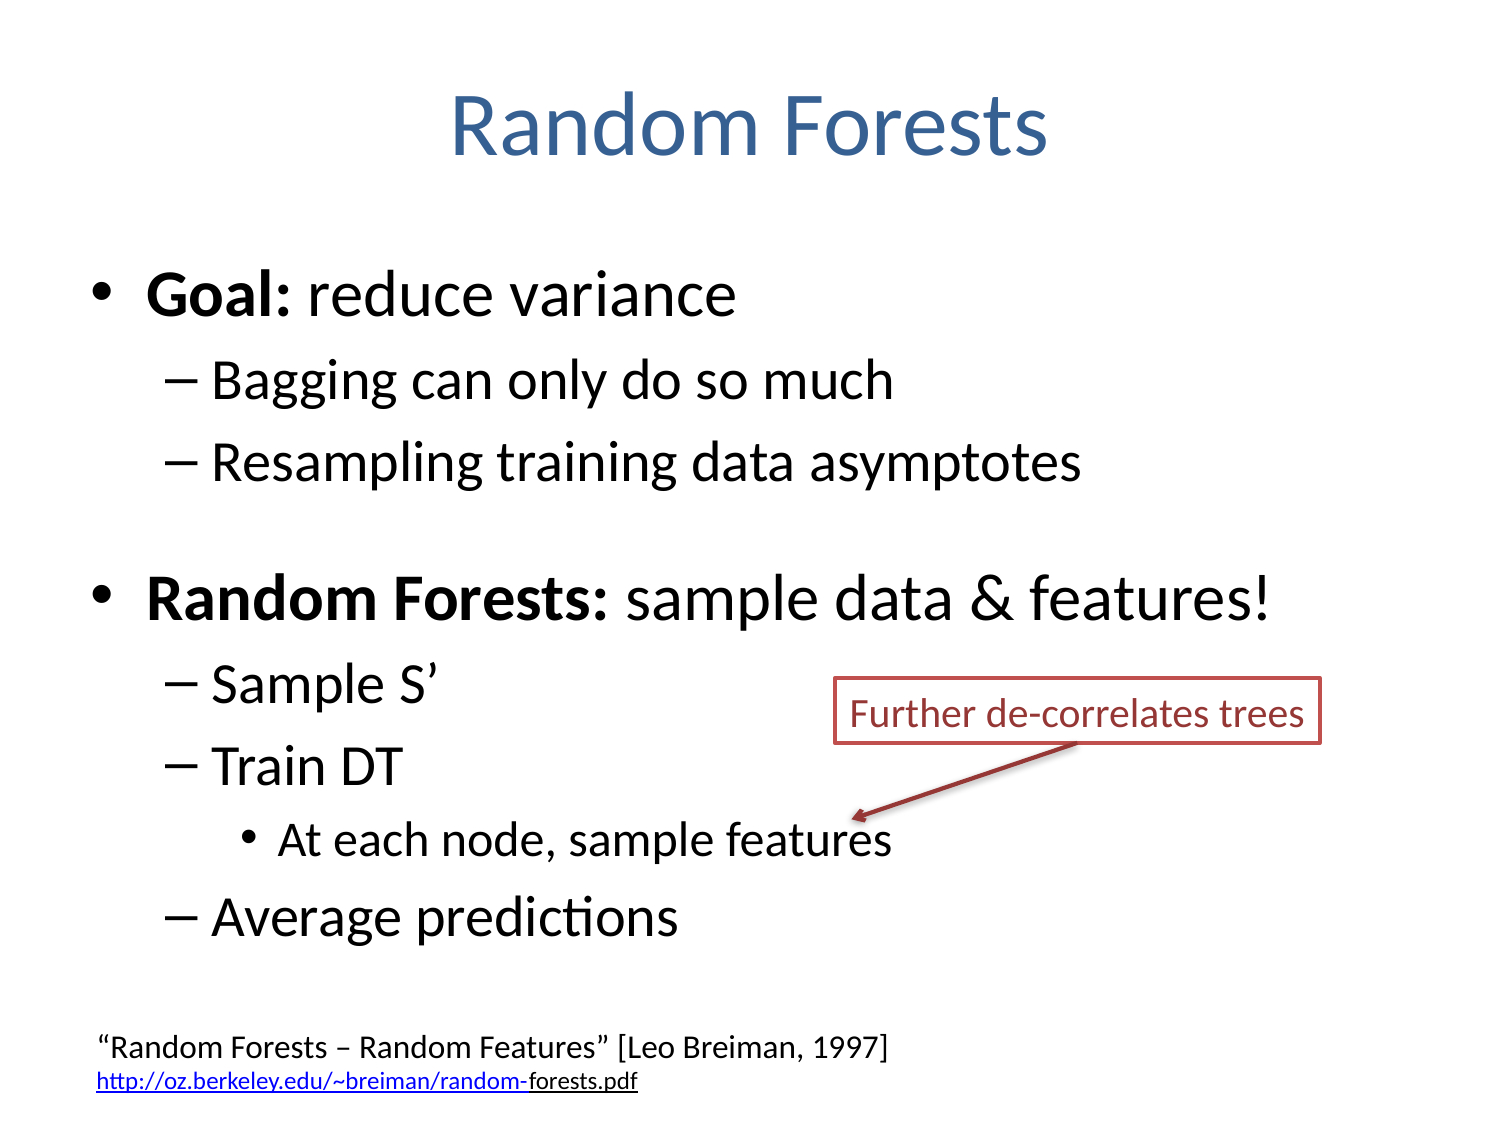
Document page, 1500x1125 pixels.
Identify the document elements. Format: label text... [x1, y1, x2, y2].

text_box Further de-correlates trees [834, 678, 1320, 743]
list Goal: reduce variance Bagging can only do so much Resampling training data asymptotes Random Forests: sample data & features! Sample S’ Train DT At each node, sample features Average predictions [75, 242, 1425, 985]
text_box “Random Forests – Random Features” [Leo Breiman, 1997] http://oz.berkeley.edu/~breiman/random-forests.pdf [81, 1017, 905, 1103]
title Random Forests [75, 25, 1425, 213]
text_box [851, 743, 1078, 820]
